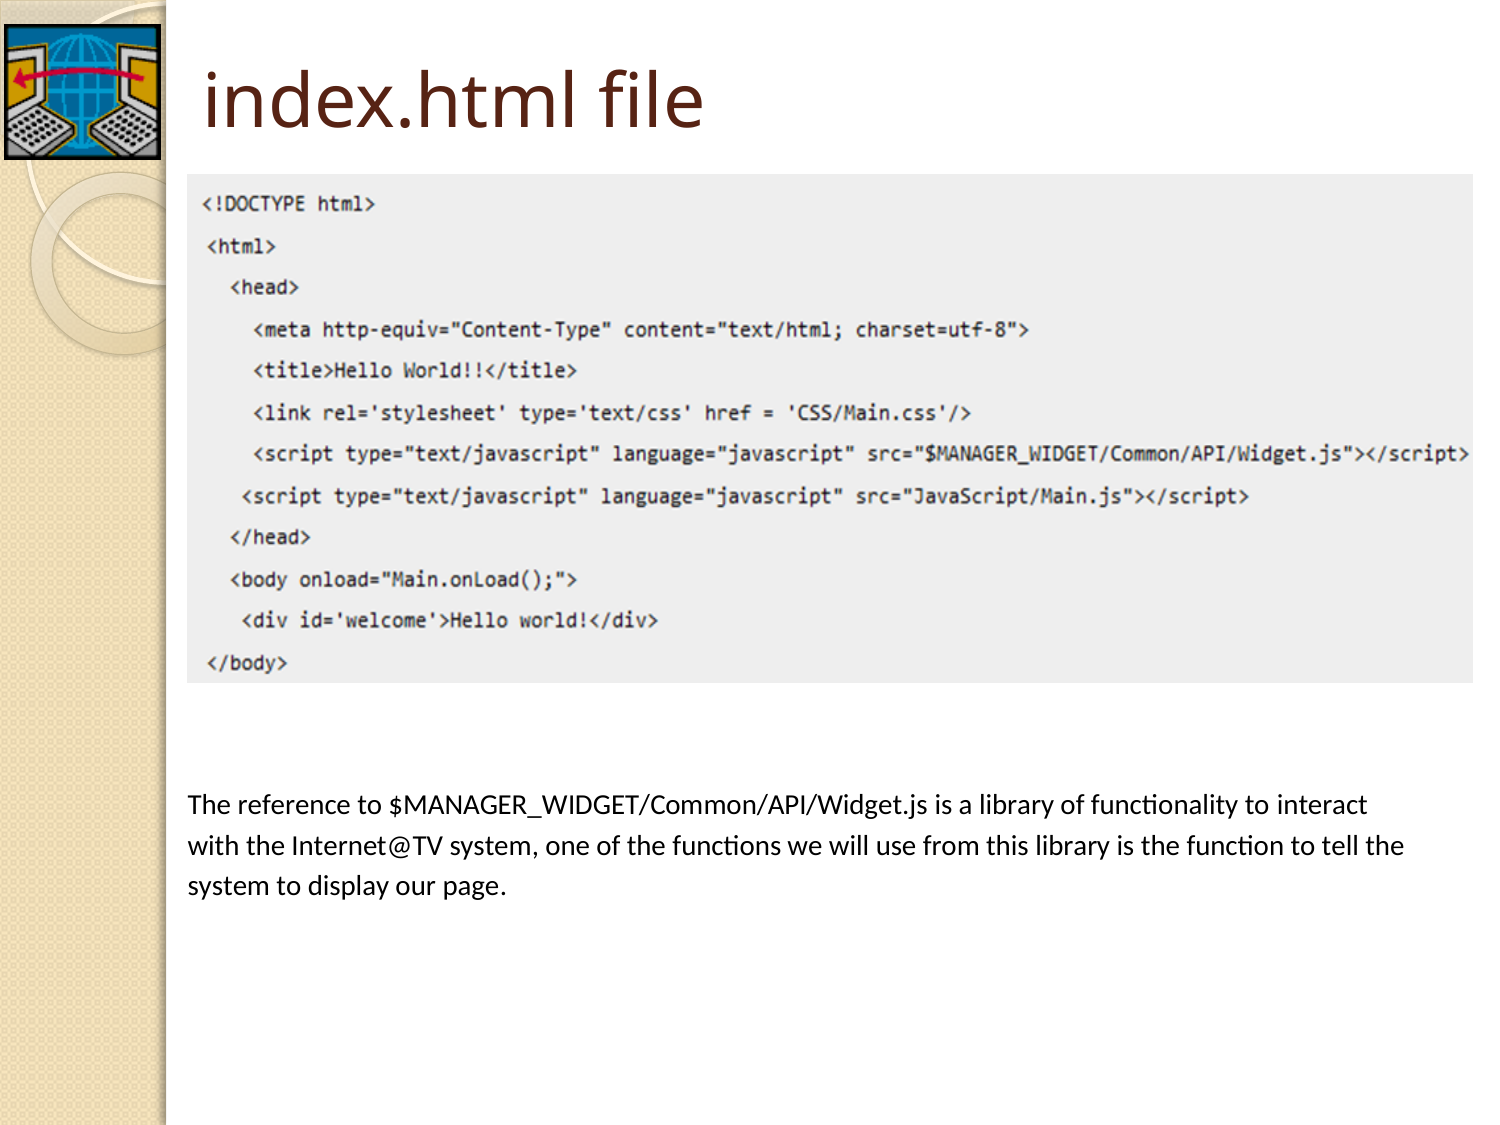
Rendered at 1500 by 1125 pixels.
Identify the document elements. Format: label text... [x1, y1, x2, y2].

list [187, 174, 1473, 683]
picture [187, 787, 1413, 935]
picture [3, 24, 161, 160]
title index.html file [187, 45, 1425, 150]
